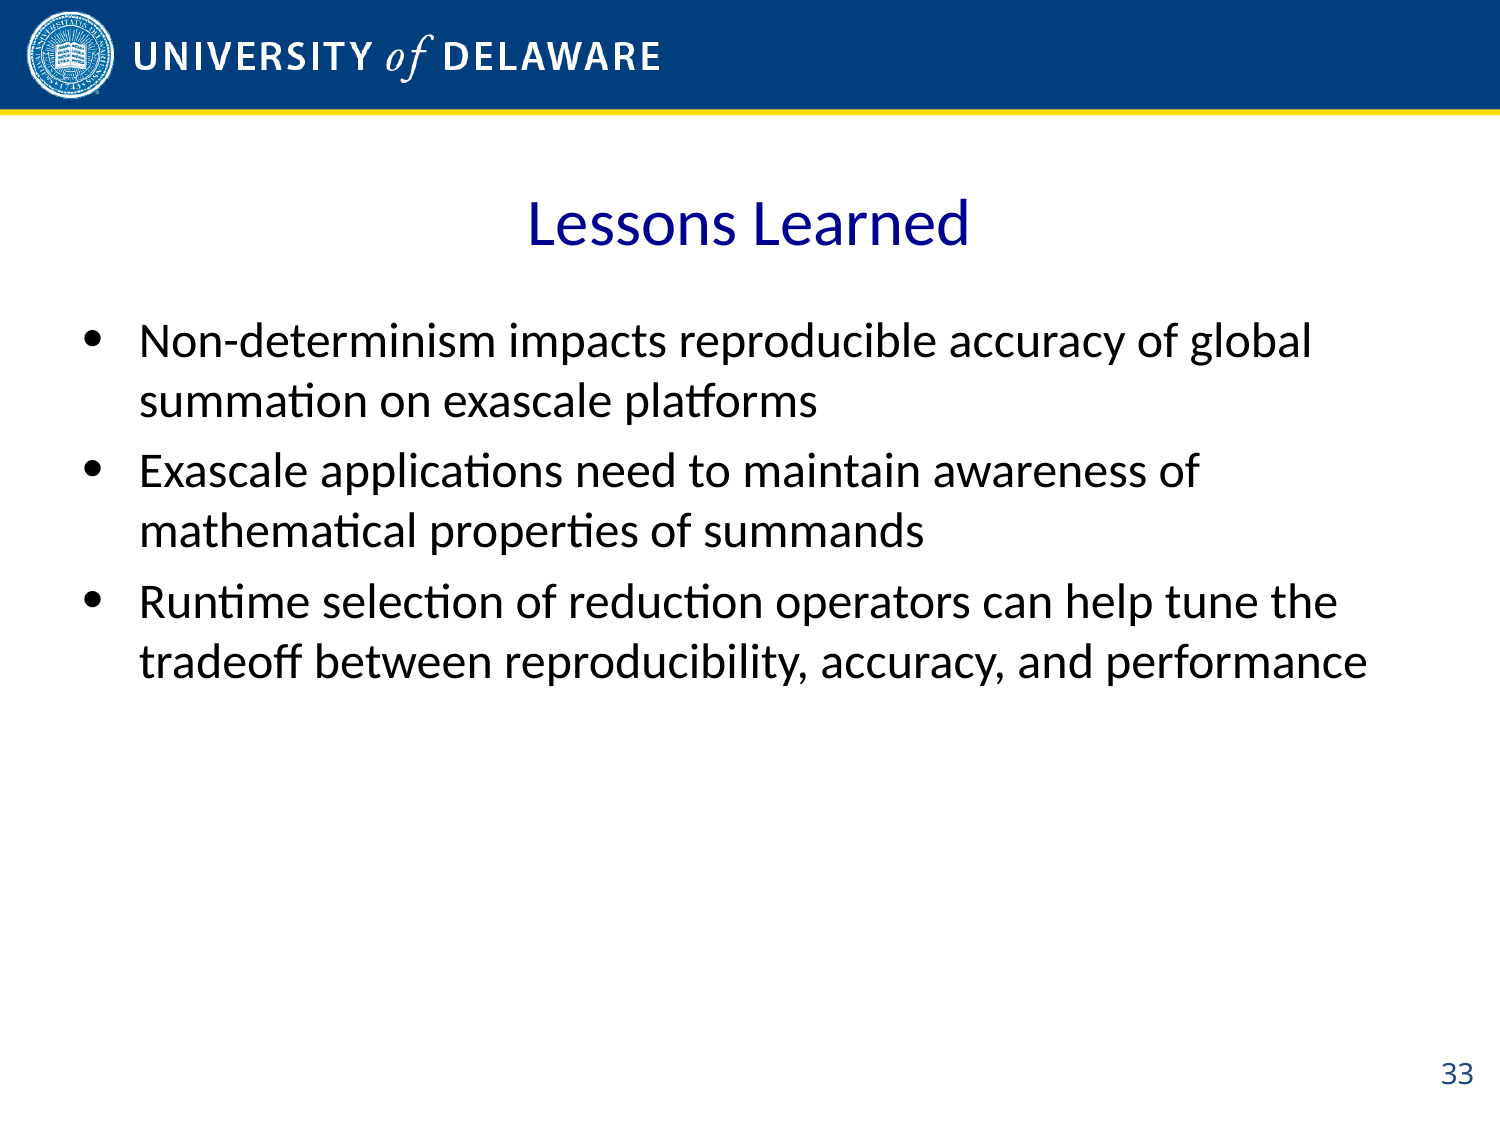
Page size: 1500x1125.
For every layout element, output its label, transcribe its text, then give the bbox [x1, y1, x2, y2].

slide_number 33 [1131, 1041, 1483, 1104]
title Lessons Learned [74, 136, 1426, 299]
picture [0, 0, 1500, 1125]
list Non-determinism impacts reproducible accuracy of global summation on exascale platforms Exascale applications need to maintain awareness of mathematical properties of summands Runtime selection of reduction operators can help tune the tradeoff between reproducibility, accuracy, and performance [74, 299, 1426, 1125]
